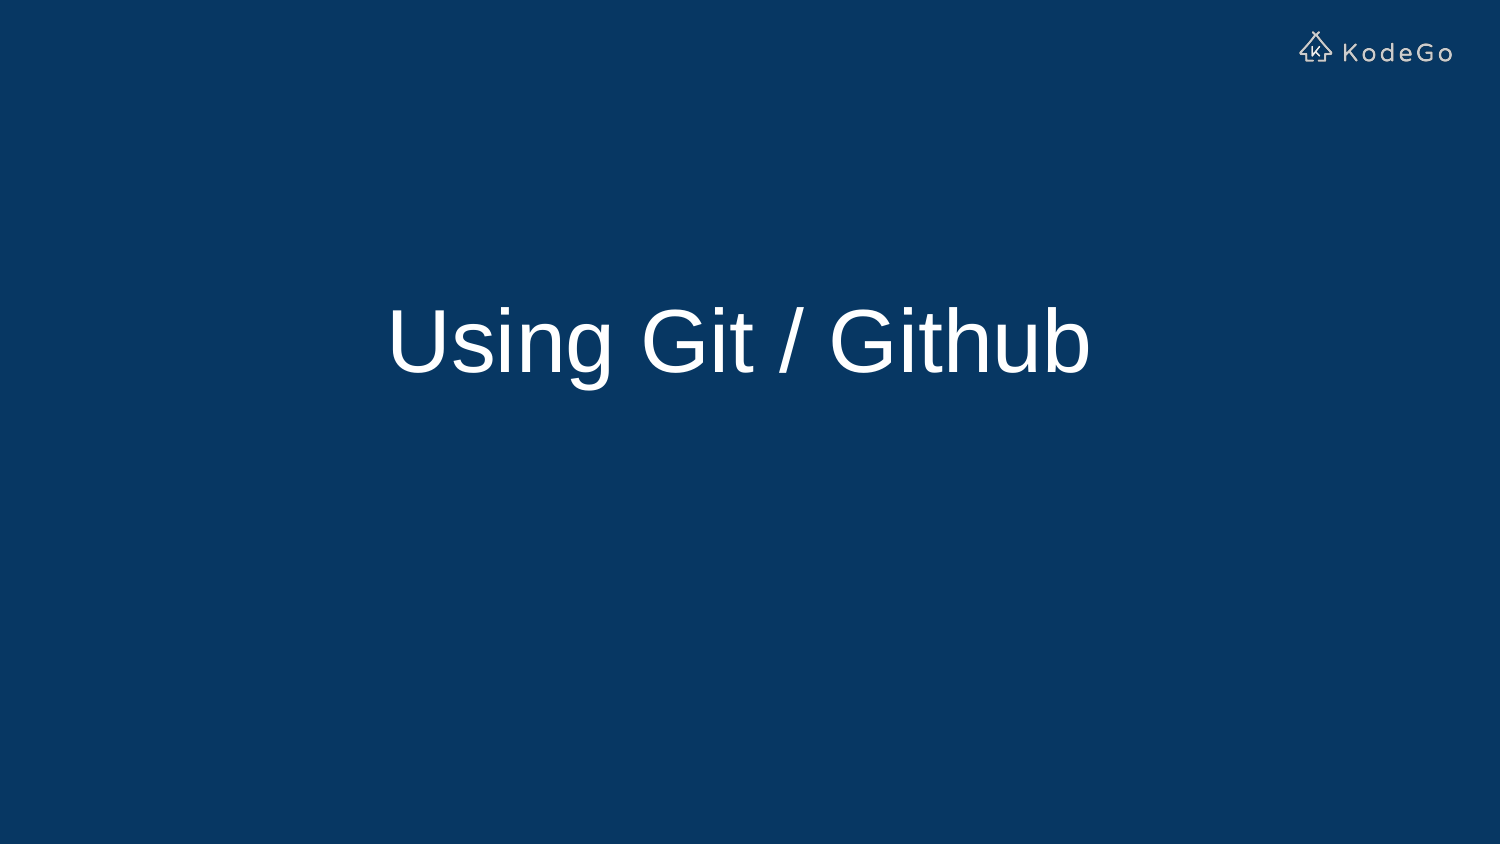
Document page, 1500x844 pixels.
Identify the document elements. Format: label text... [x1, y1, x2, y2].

text_box Using Git / Github [152, 268, 1327, 634]
picture [1285, 16, 1463, 76]
